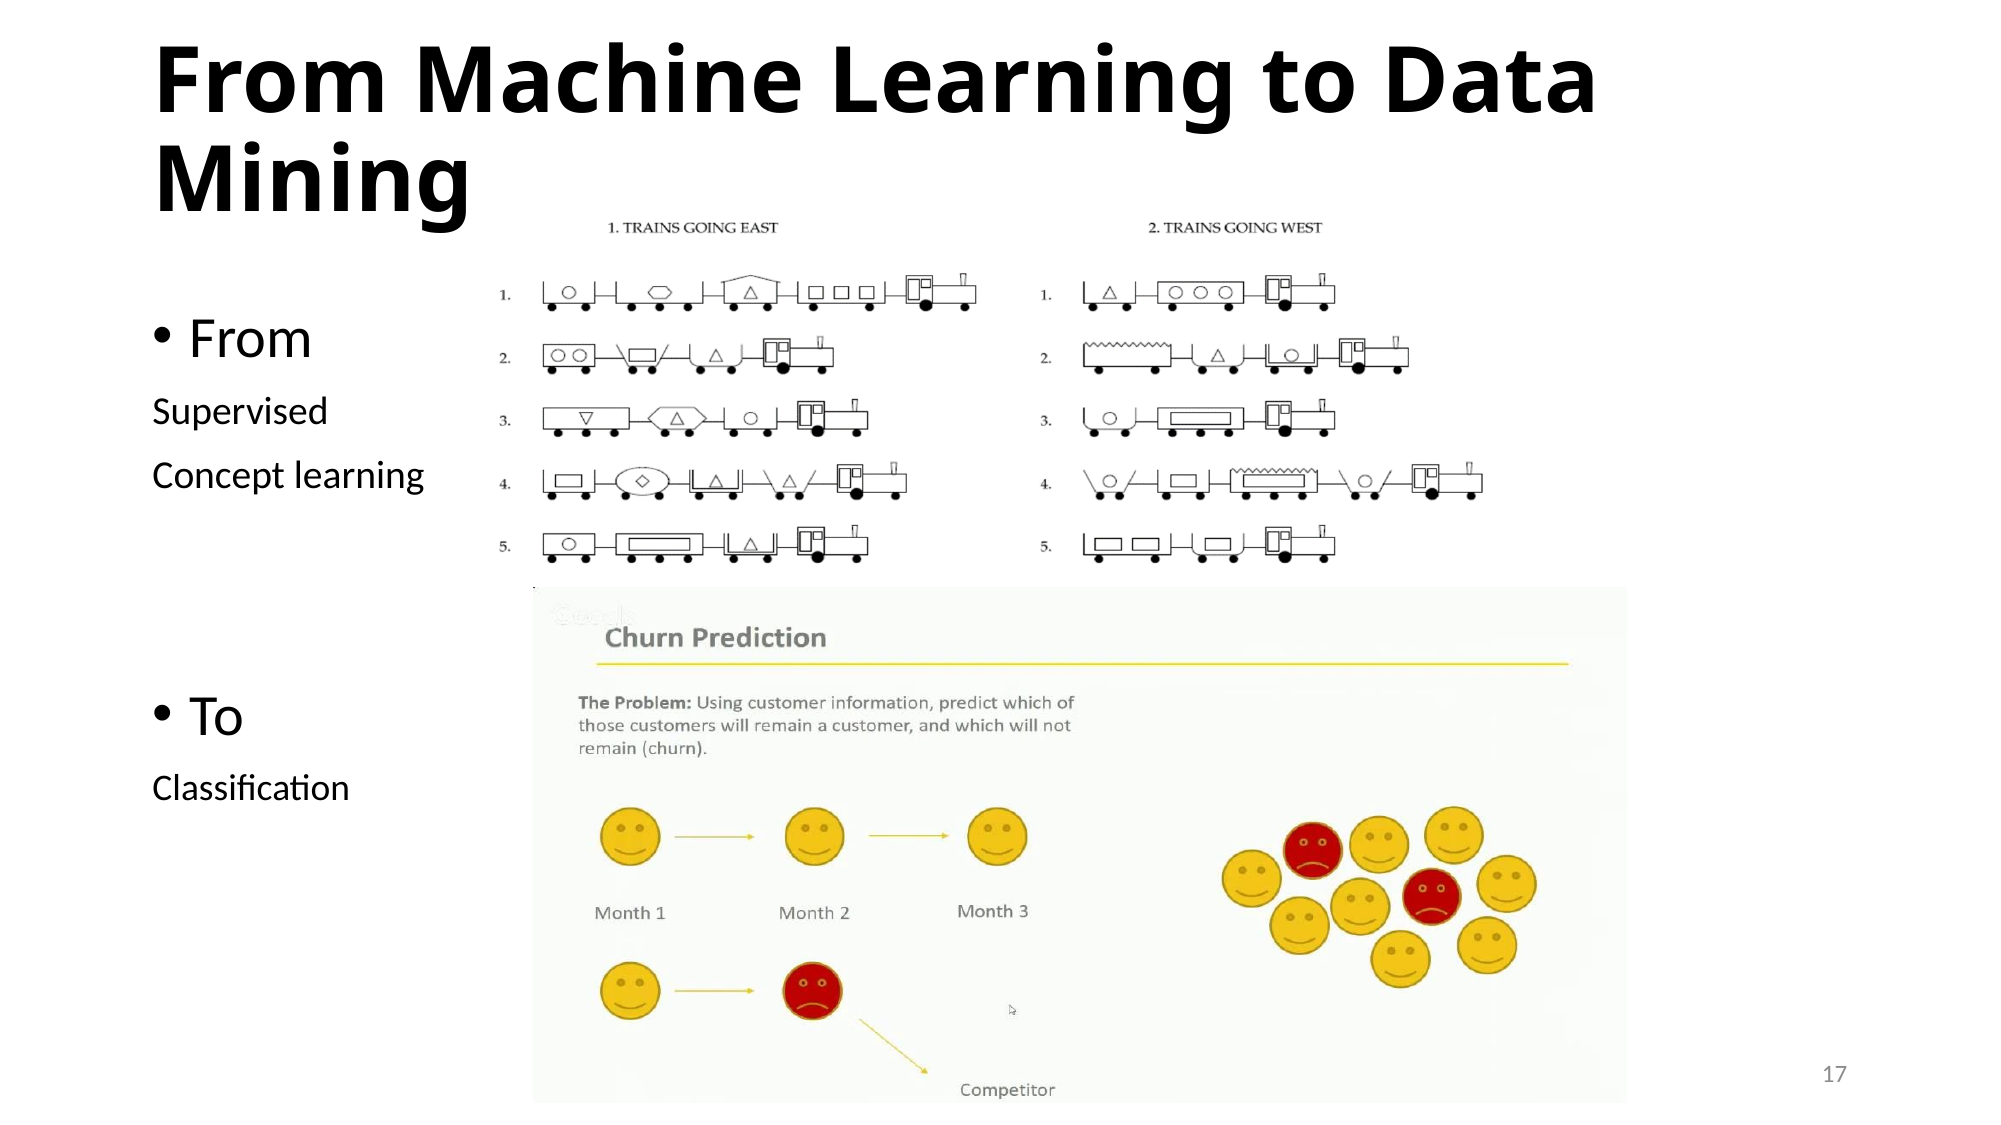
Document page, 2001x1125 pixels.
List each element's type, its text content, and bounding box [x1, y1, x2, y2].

list From Supervised Concept learning To Classification [137, 299, 1863, 1014]
picture [479, 216, 1509, 572]
slide_number 17 [1627, 1042, 1863, 1103]
picture [532, 587, 1627, 1103]
title From Machine Learning to Data Mining [137, 62, 1851, 203]
